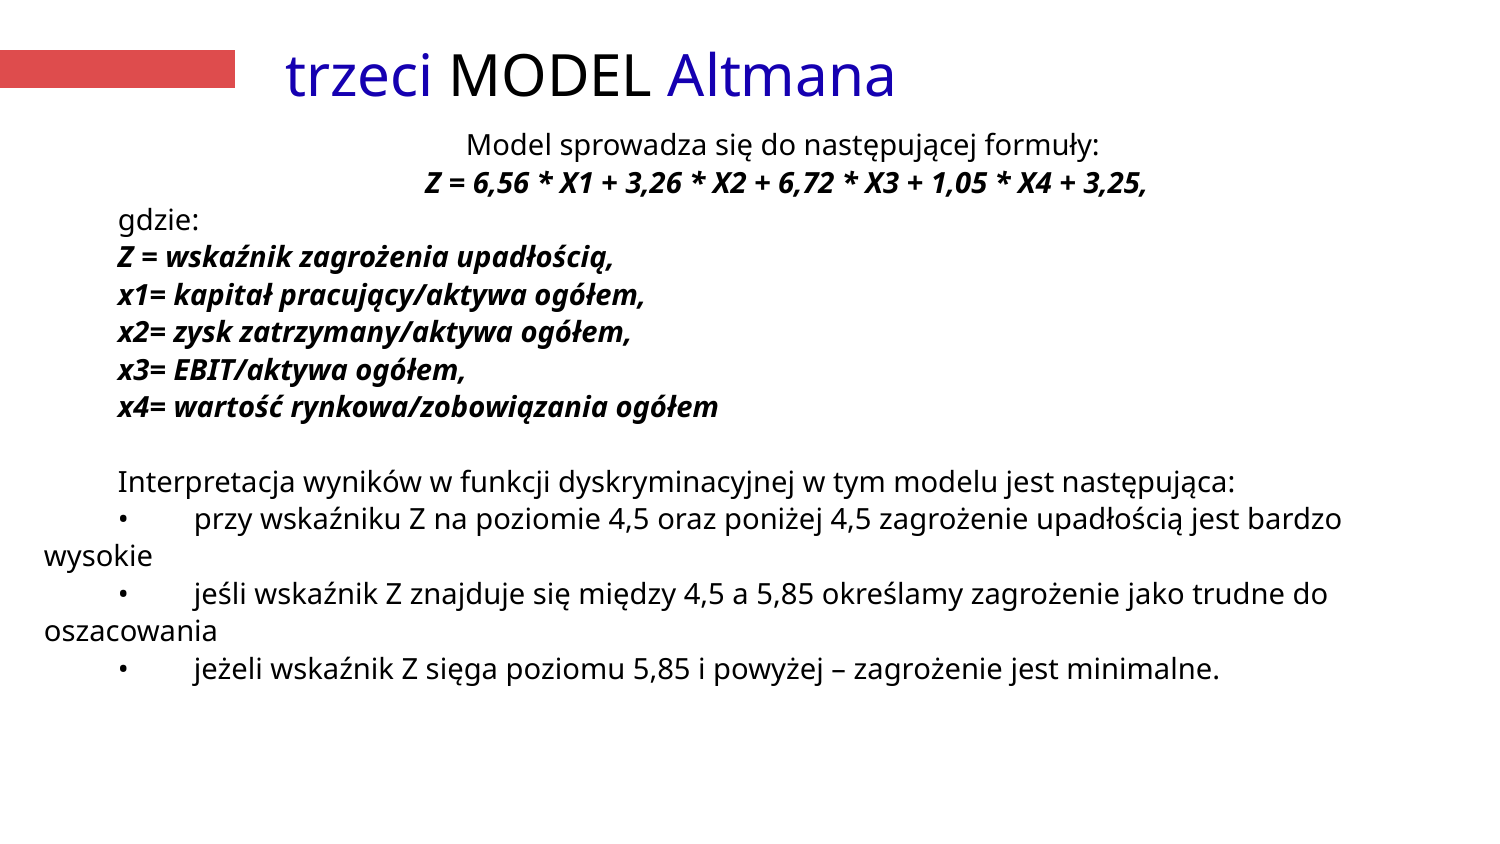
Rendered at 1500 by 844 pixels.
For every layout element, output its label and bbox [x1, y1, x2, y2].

text_box [29, 116, 1473, 803]
title [270, 22, 1334, 116]
